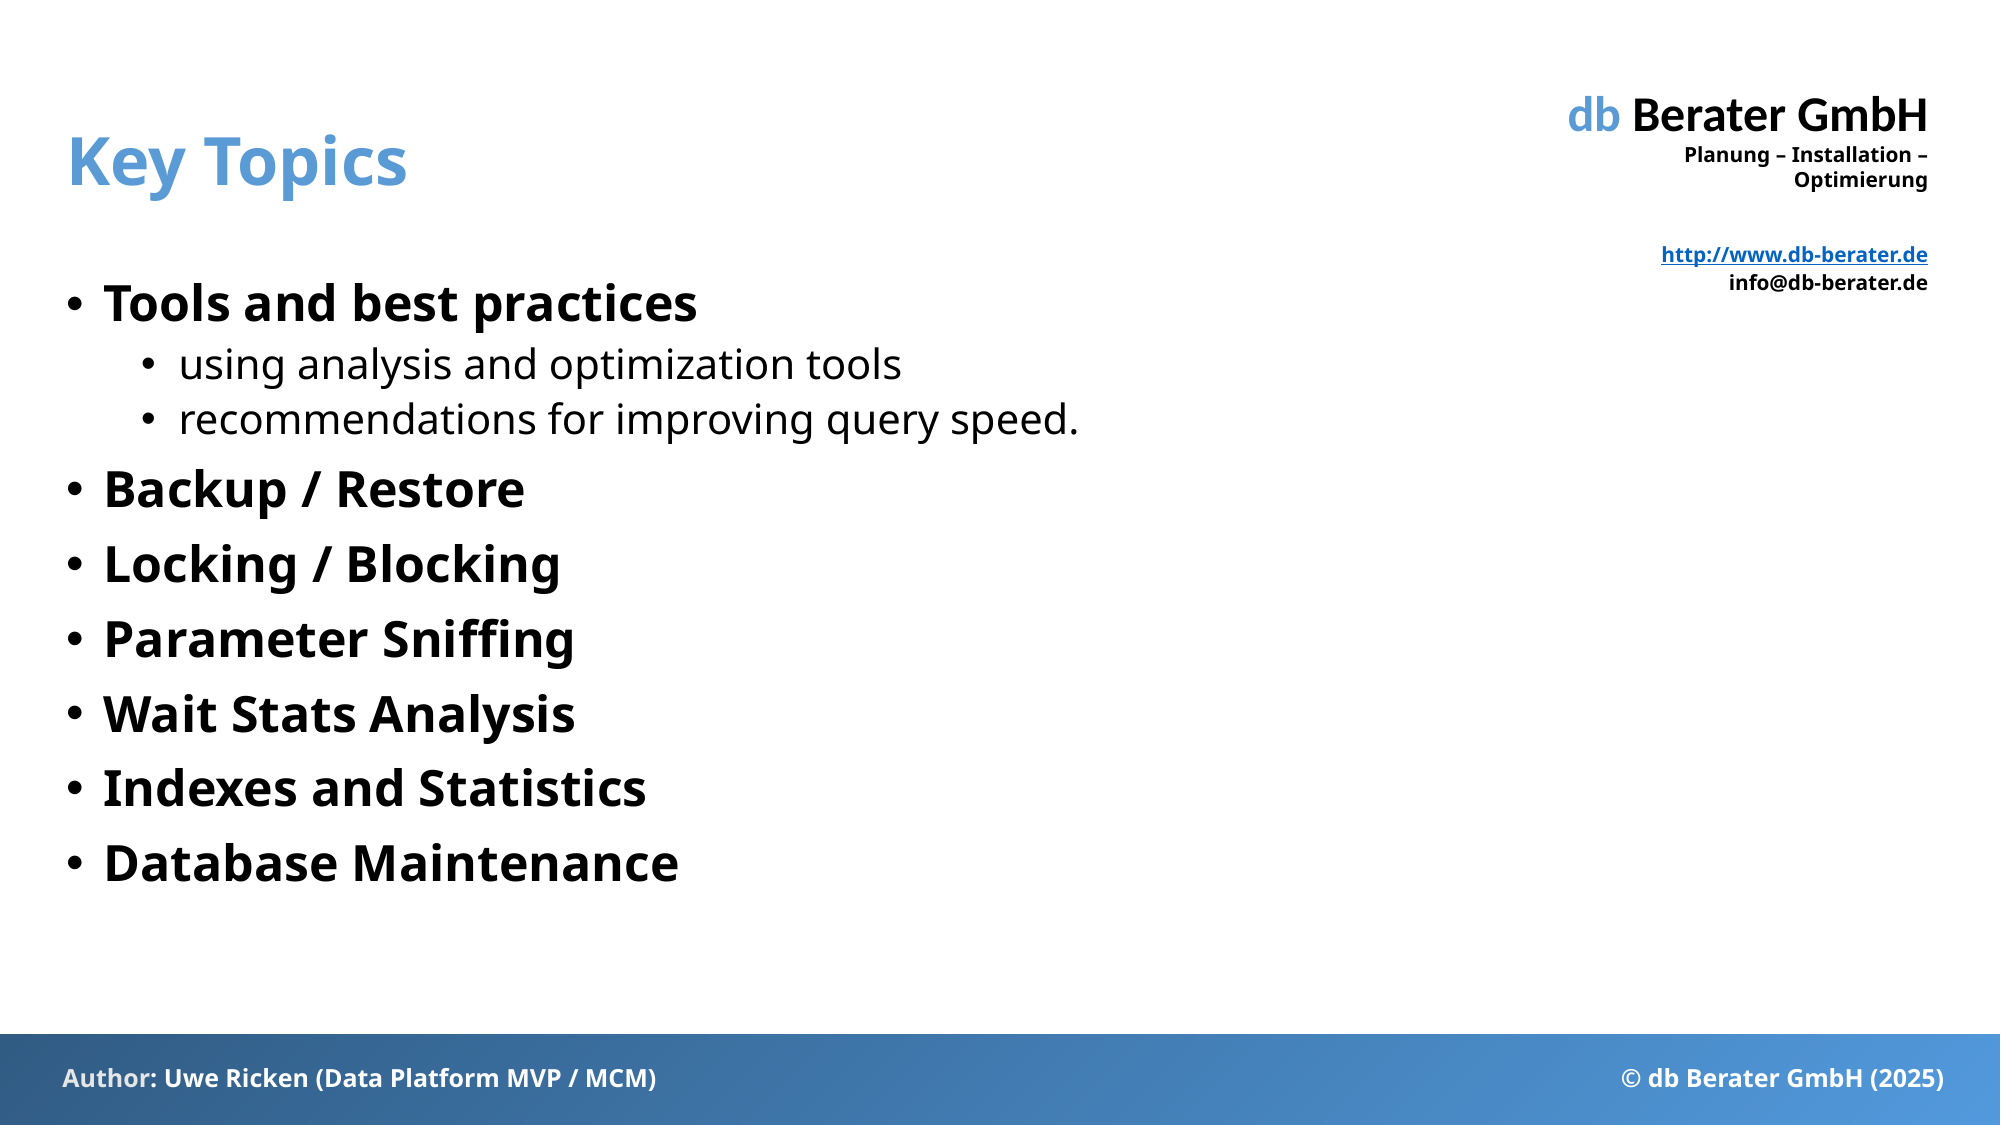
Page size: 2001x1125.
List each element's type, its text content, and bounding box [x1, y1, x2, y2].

title Key Topics [54, 72, 1538, 256]
list Tools and best practices using analysis and optimization tools recommendations for improving query speed. Backup / Restore Locking / Blocking Parameter Sniffing Wait Stats Analysis Indexes and Statistics Database Maintenance [54, 273, 1945, 1024]
